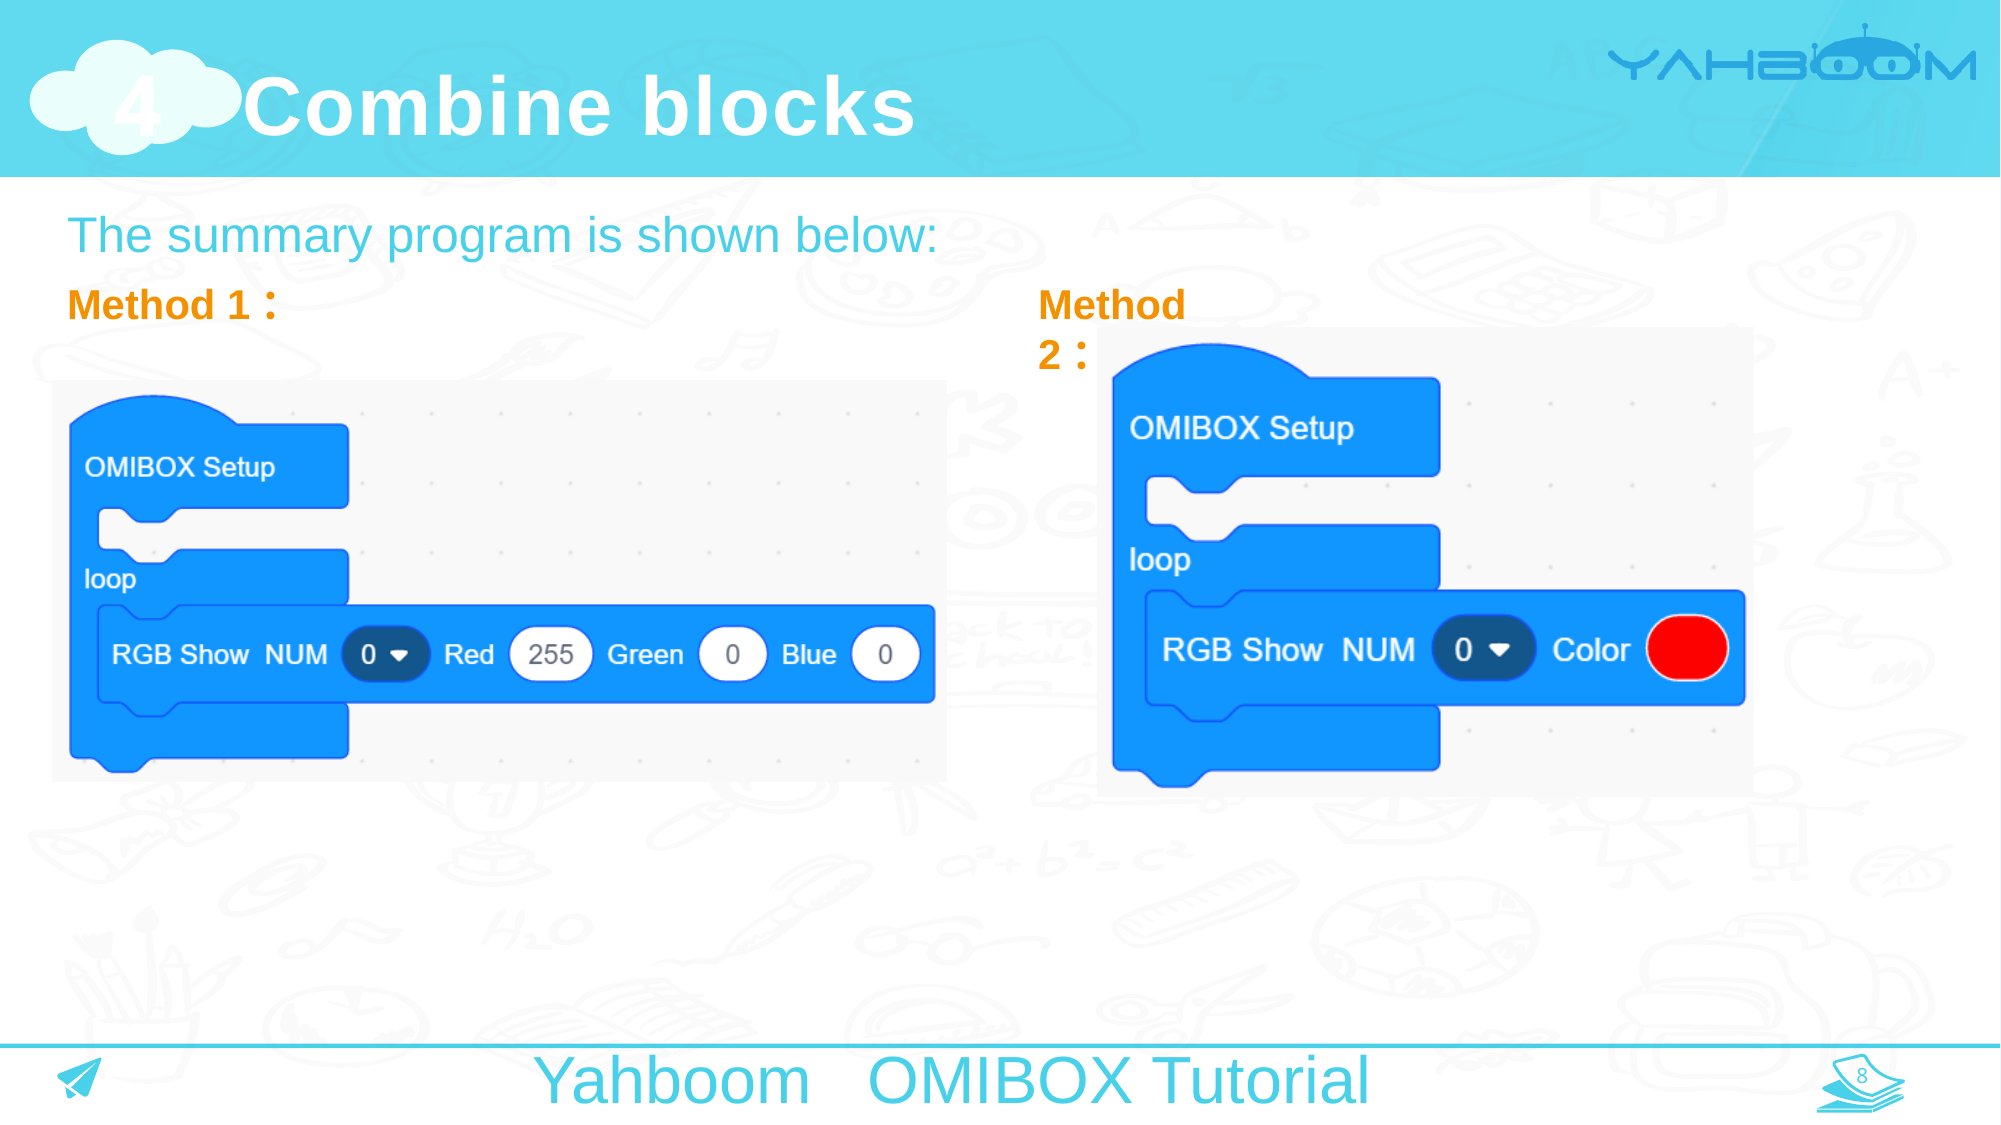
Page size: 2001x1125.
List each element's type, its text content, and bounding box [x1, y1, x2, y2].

text_box The summary program is shown below: [52, 194, 1088, 270]
text_box Method 1： [52, 270, 320, 336]
picture [0, 0, 2001, 1125]
picture [1096, 327, 1754, 797]
text_box Combine blocks [227, 44, 933, 160]
text_box Yahboom OMIBOX Tutorial [517, 1029, 1387, 1124]
picture [52, 380, 947, 782]
text_box Method 2： [1023, 270, 1256, 386]
text_box 4 [98, 44, 177, 160]
